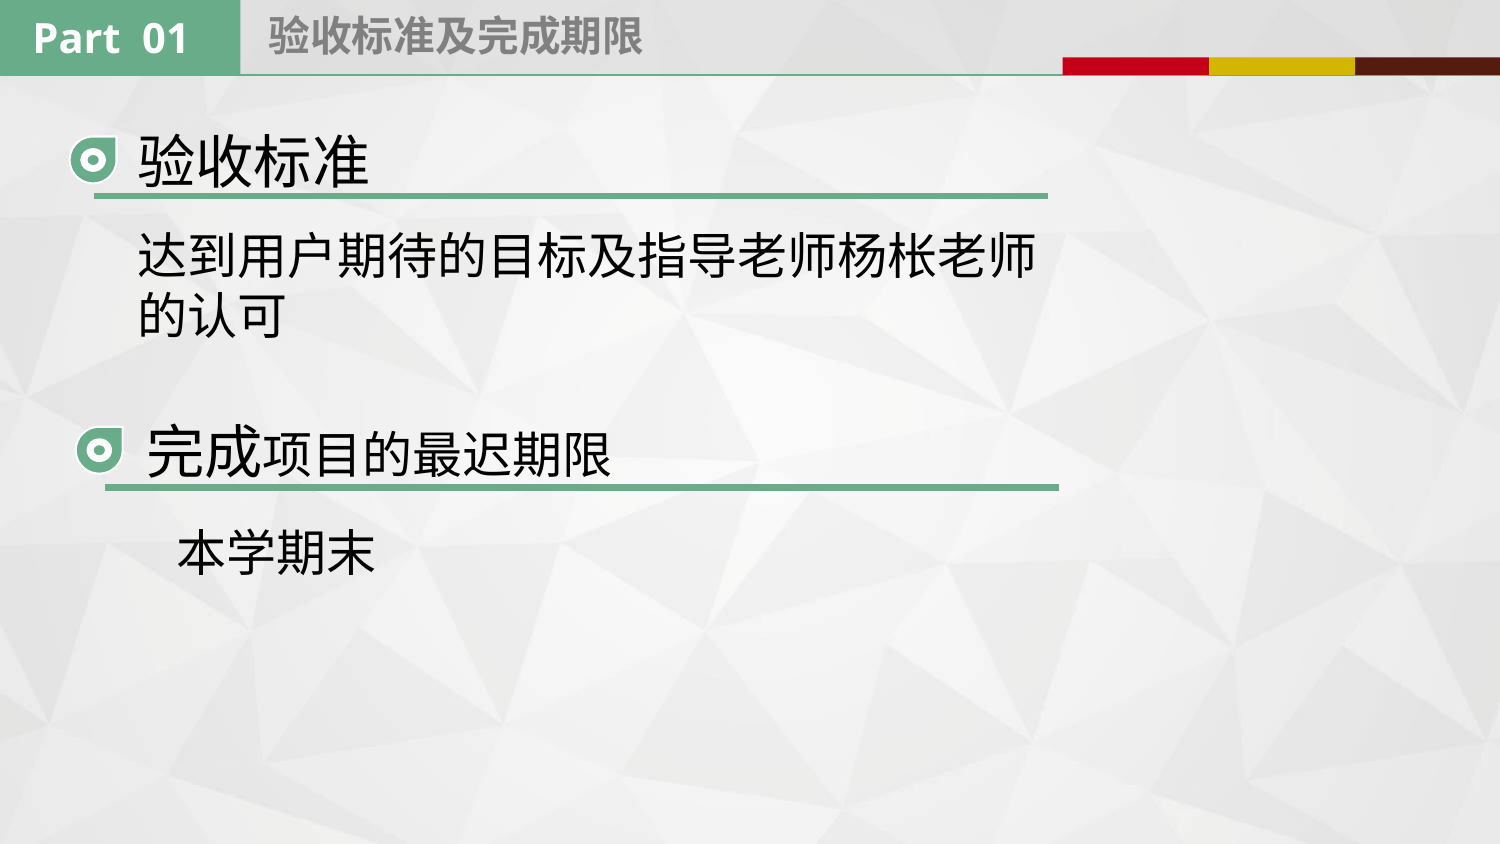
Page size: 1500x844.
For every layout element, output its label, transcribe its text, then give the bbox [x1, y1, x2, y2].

text_box 验收标准及完成期限 [253, 1, 659, 67]
text_box [0, 0, 241, 74]
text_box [104, 487, 1060, 545]
text_box 验收标准 [122, 117, 528, 193]
text_box Part 01 [17, 4, 254, 70]
text_box [1210, 56, 1356, 74]
text_box 达到用户期待的目标及指导老师杨枨老师的认可 [122, 217, 1063, 353]
text_box [1356, 56, 1500, 74]
text_box 完成项目的最迟期限 [131, 407, 702, 484]
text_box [69, 136, 117, 184]
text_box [93, 195, 1049, 253]
picture [0, 76, 1500, 844]
text_box 本学期末 [161, 545, 665, 589]
text_box [241, 0, 1500, 74]
text_box [1061, 56, 1210, 74]
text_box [75, 426, 123, 474]
